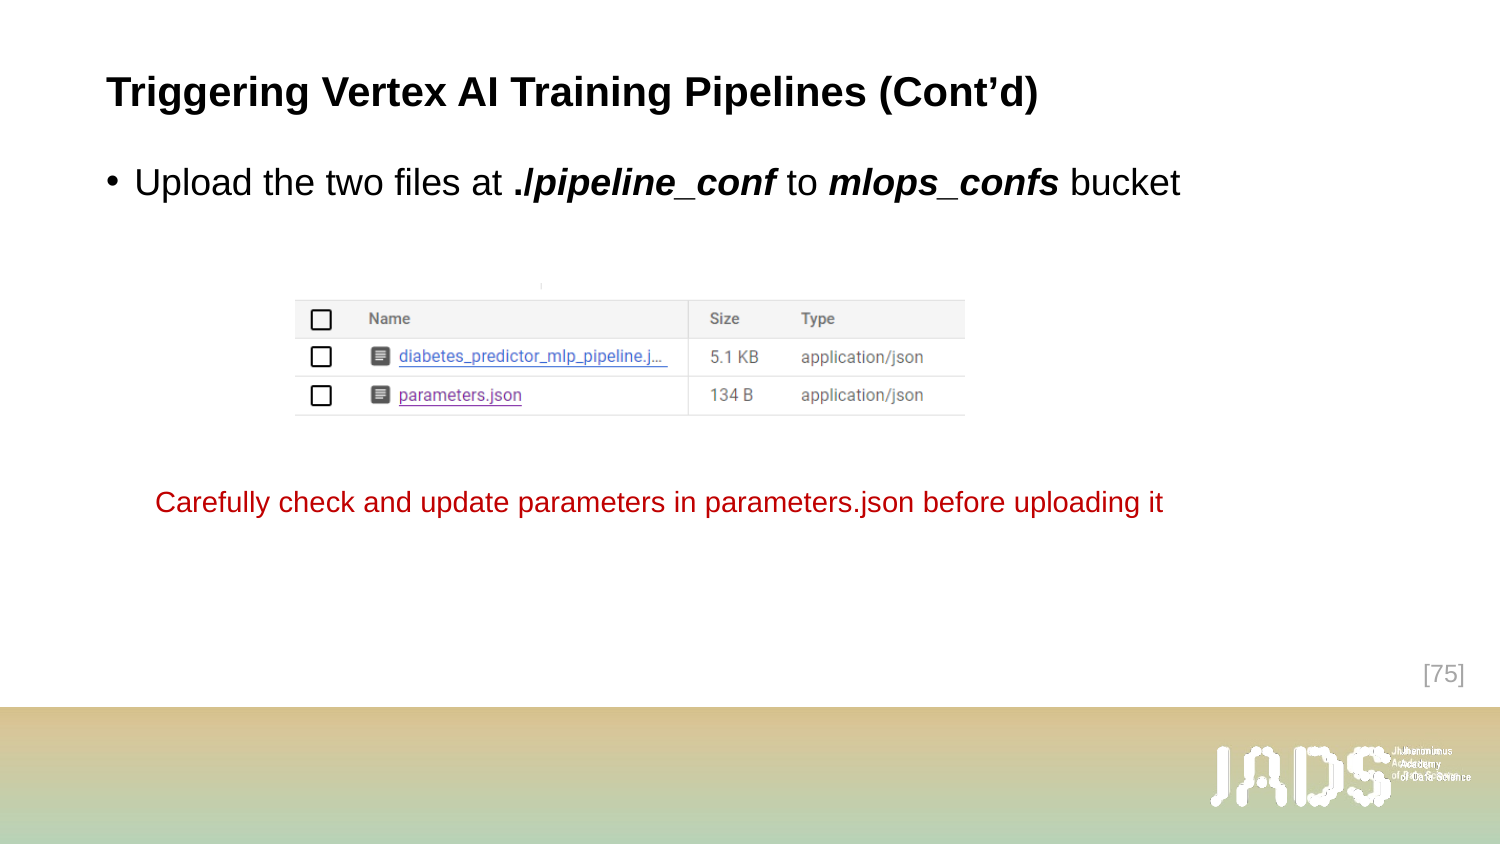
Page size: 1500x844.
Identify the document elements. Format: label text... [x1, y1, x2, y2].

picture [295, 283, 965, 422]
list Upload the two files at ./pipeline_conf to mlops_confs bucket [106, 162, 1394, 681]
text_box Carefully check and update parameters in parameters.json before uploading it [140, 475, 1316, 526]
picture [0, 707, 1500, 844]
slide_number [75] [1393, 640, 1466, 705]
title Triggering Vertex AI Training Pipelines (Cont’d) [106, 70, 1394, 129]
